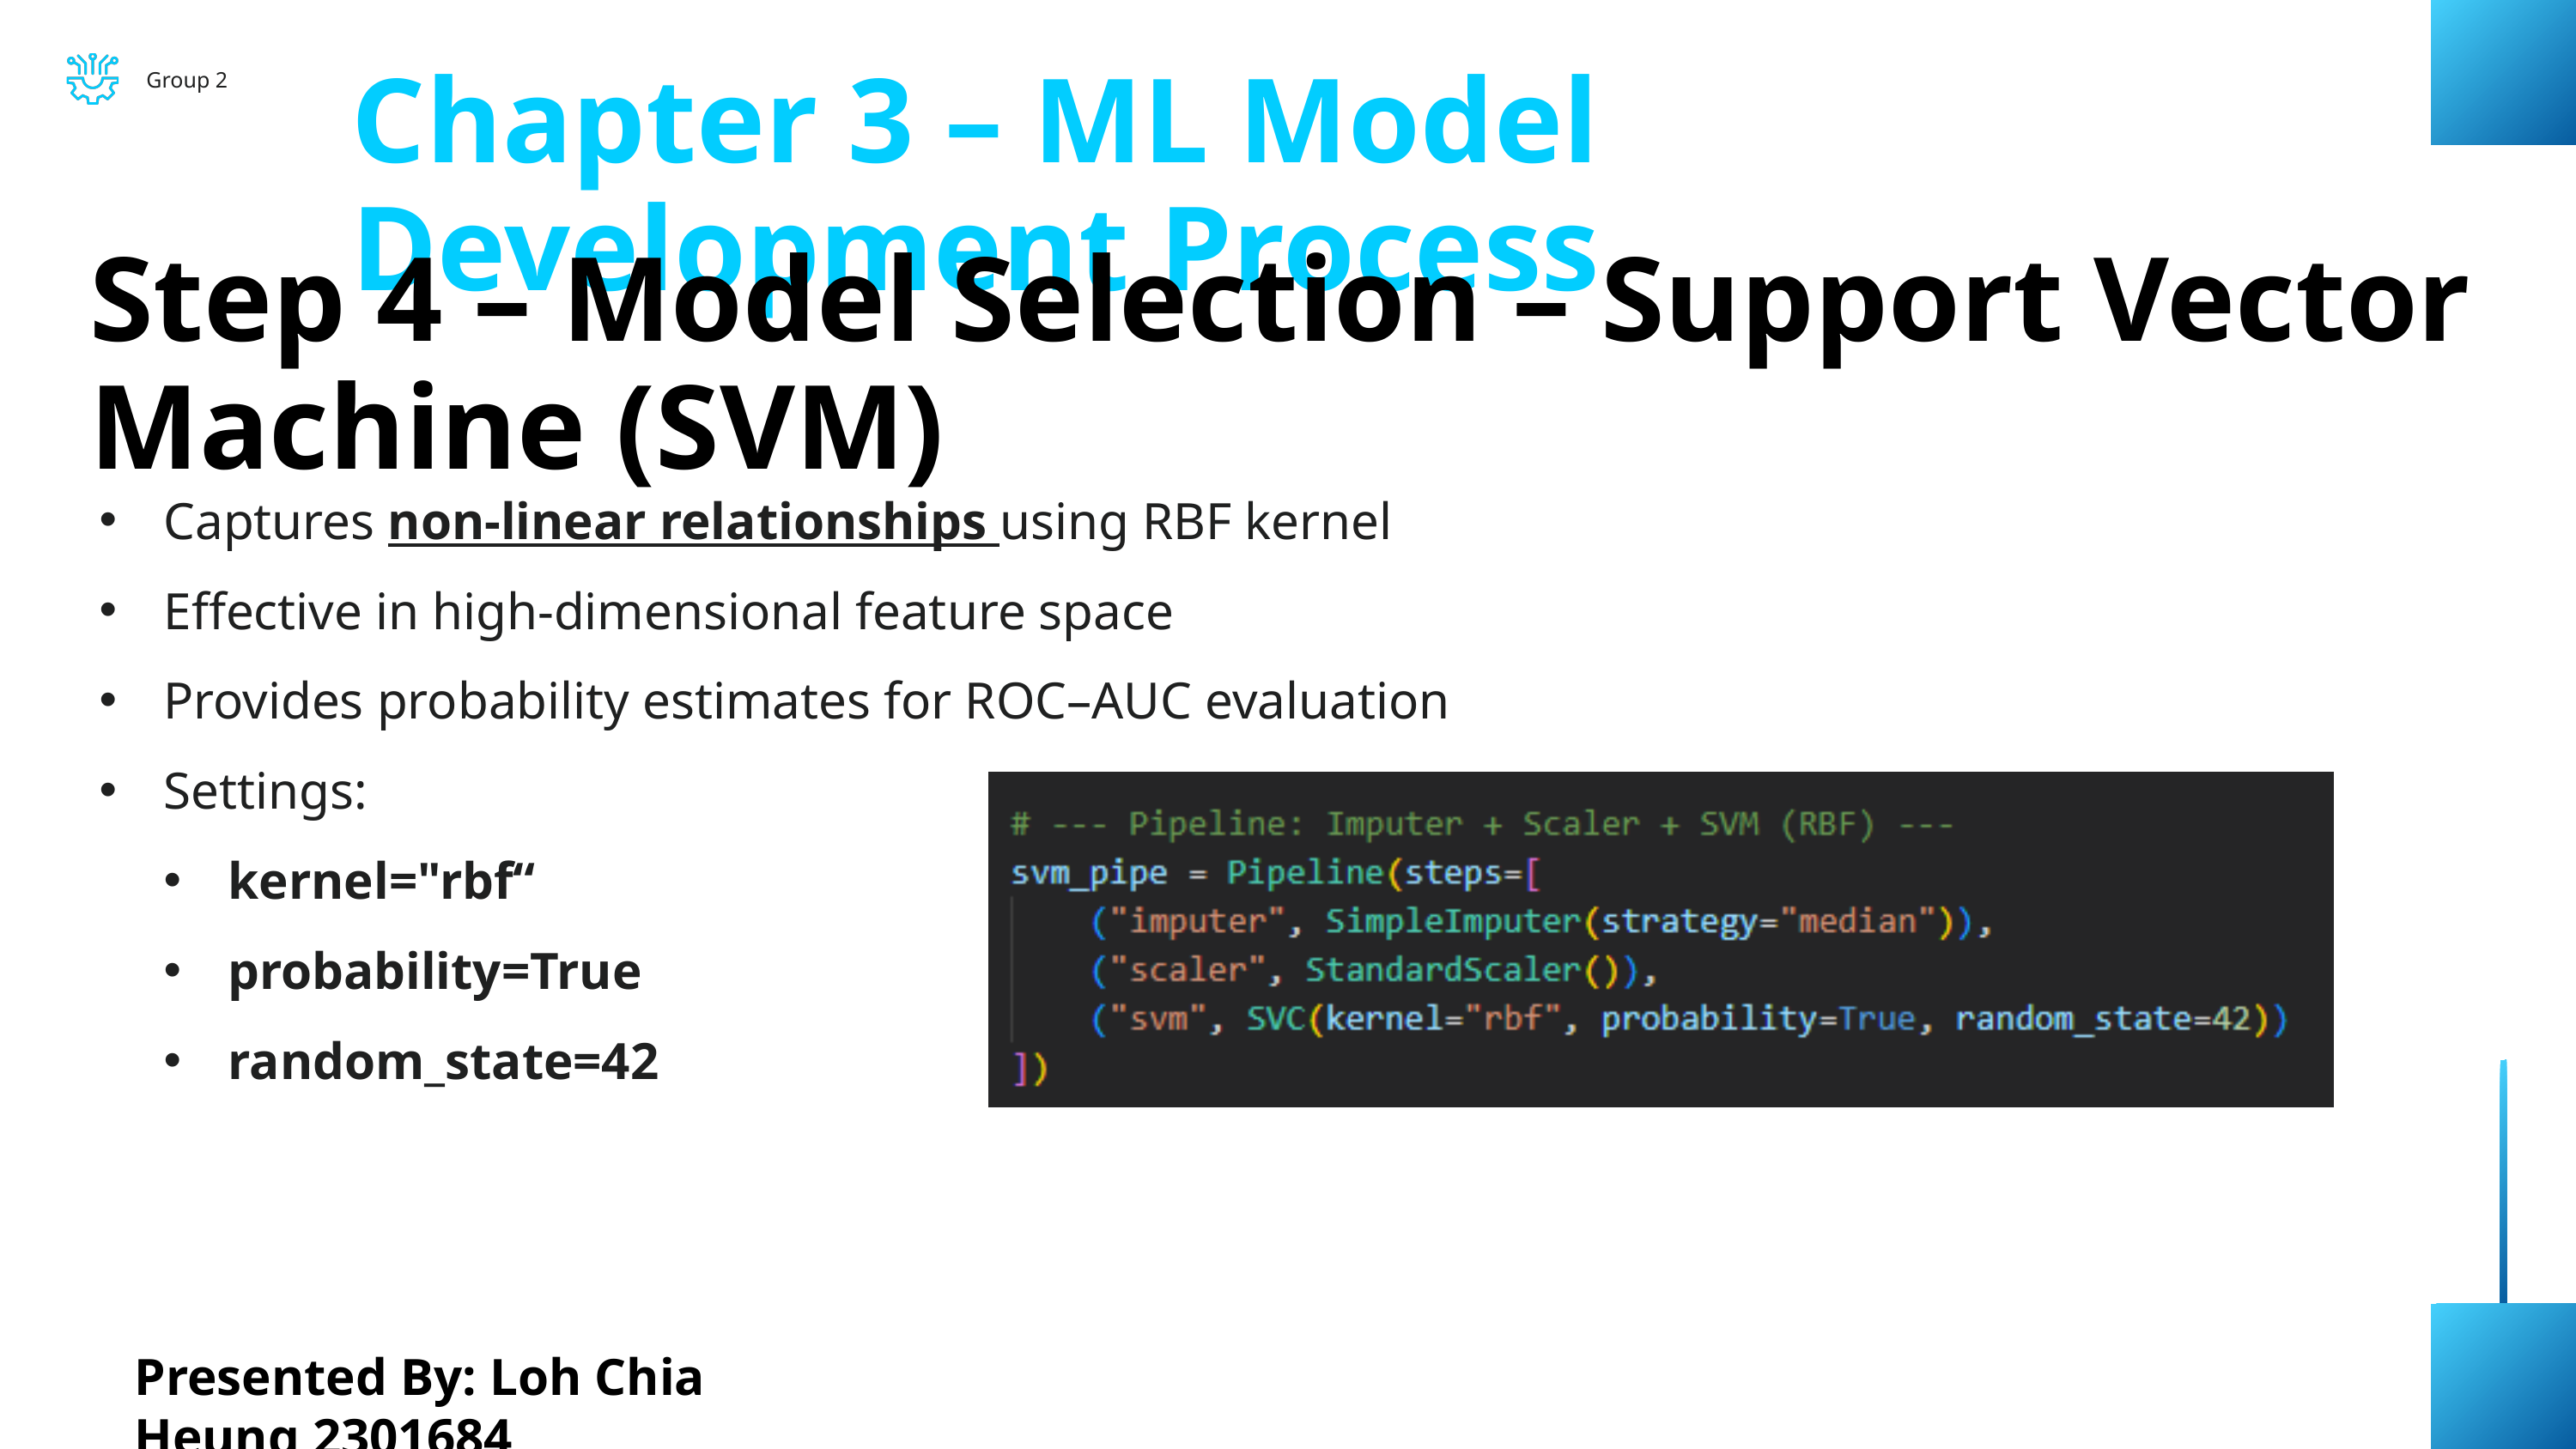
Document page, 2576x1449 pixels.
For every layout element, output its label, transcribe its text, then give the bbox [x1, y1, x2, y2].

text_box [2430, 0, 2576, 145]
text_box Group 2 [146, 62, 325, 93]
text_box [2430, 1303, 2576, 1449]
text_box [66, 53, 119, 105]
text_box Chapter 3 – ML Model Development Process [351, 58, 2333, 236]
picture [988, 772, 2334, 1107]
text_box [2500, 1059, 2507, 1302]
text_box Captures non-linear relationships using RBF kernel Effective in high-dimensional feature space Provides probability estimates for ROC–AUC evaluation Settings: kernel="rbf“ probability=True random_state=42 [99, 493, 2466, 1090]
text_box Presented By: Loh Chia Heung 2301684 [121, 1339, 866, 1449]
text_box Step 4 – Model Selection – Support Vector Machine (SVM) [89, 236, 2507, 493]
